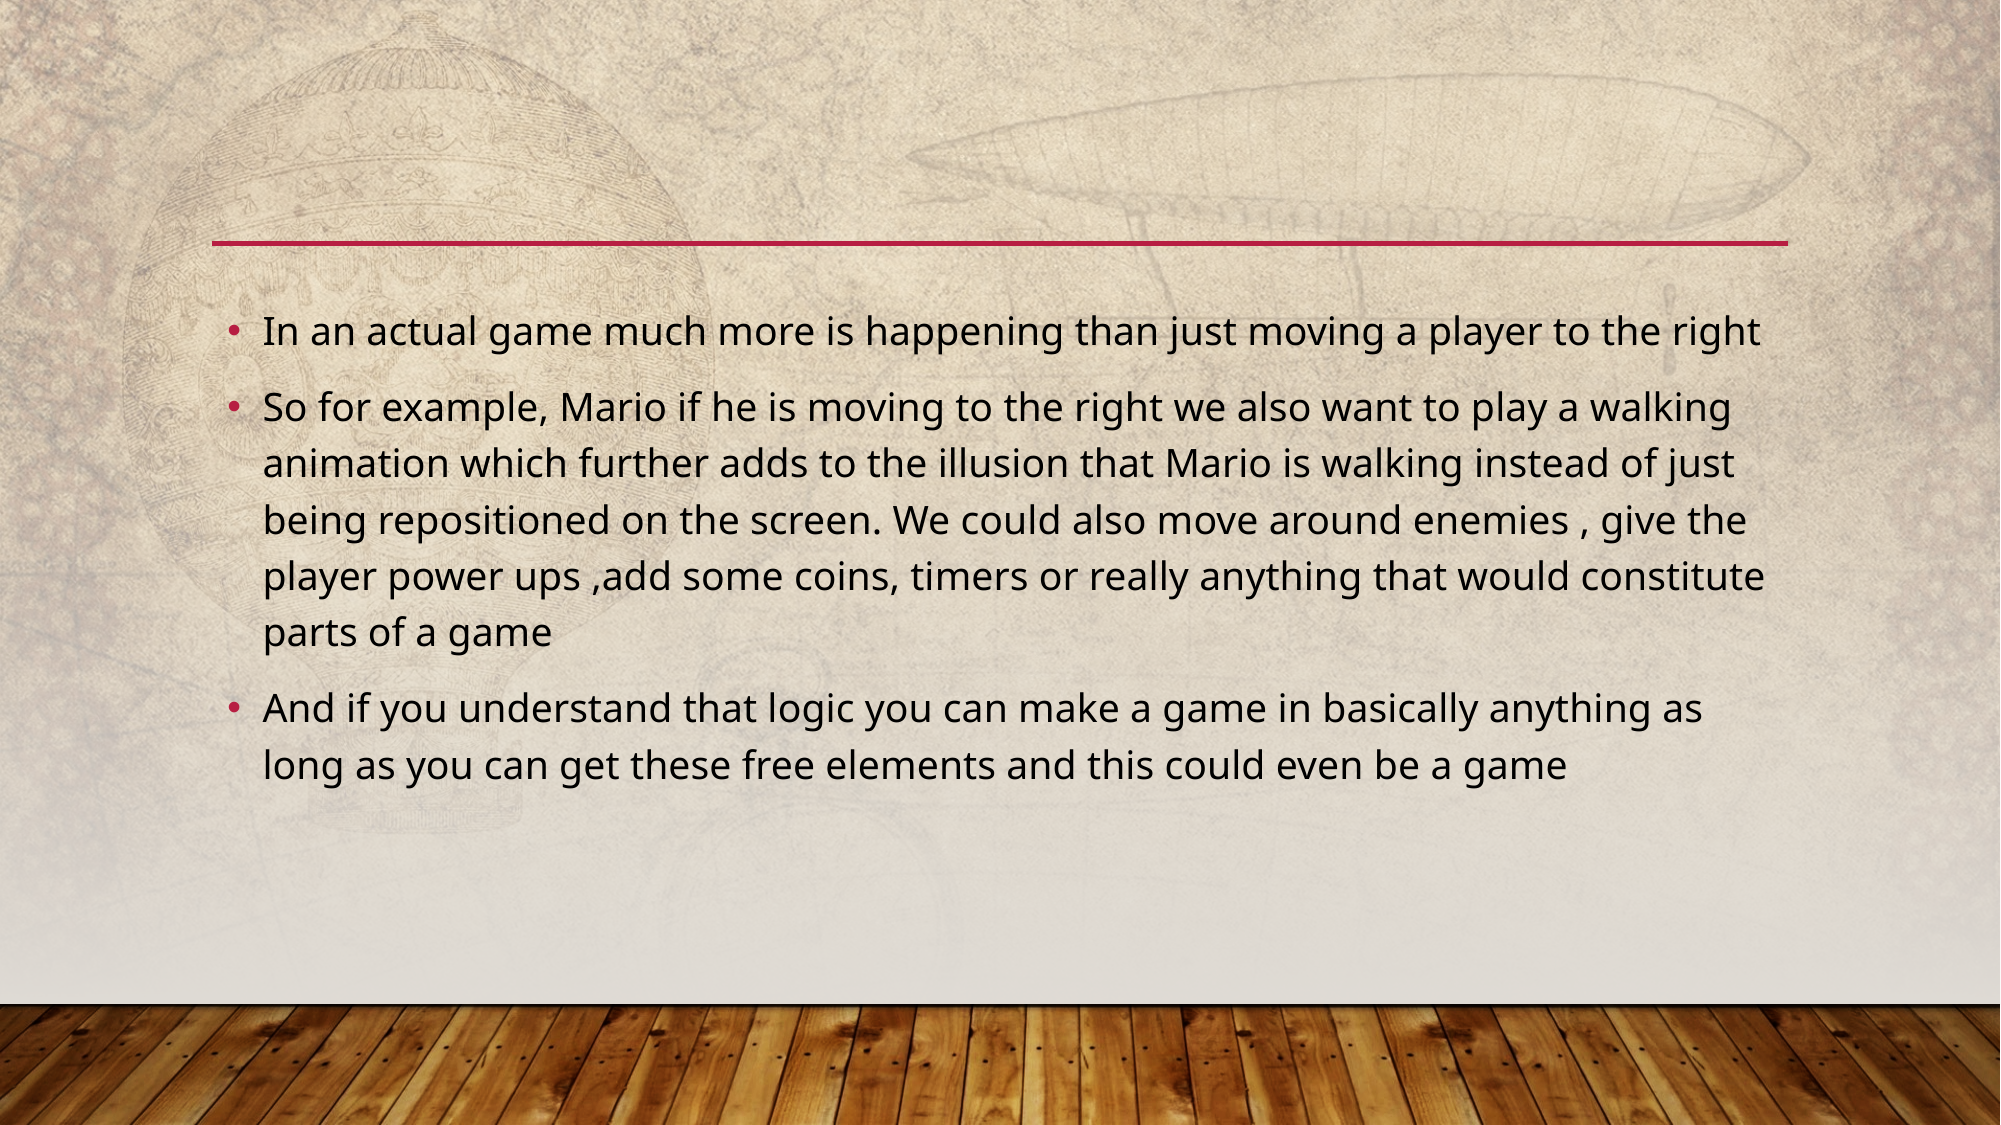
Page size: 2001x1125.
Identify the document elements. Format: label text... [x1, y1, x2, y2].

list In an actual game much more is happening than just moving a player to the right So for example, Mario if he is moving to the right we also want to play a walking animation which further adds to the illusion that Mario is walking instead of just being repositioned on the screen. We could also move around enemies , give the player power ups ,add some coins, timers or really anything that would constitute parts of a game And if you understand that logic you can make a game in basically anything as long as you can get these free elements and this could even be a game [212, 289, 1788, 856]
picture [0, 1004, 2000, 1125]
